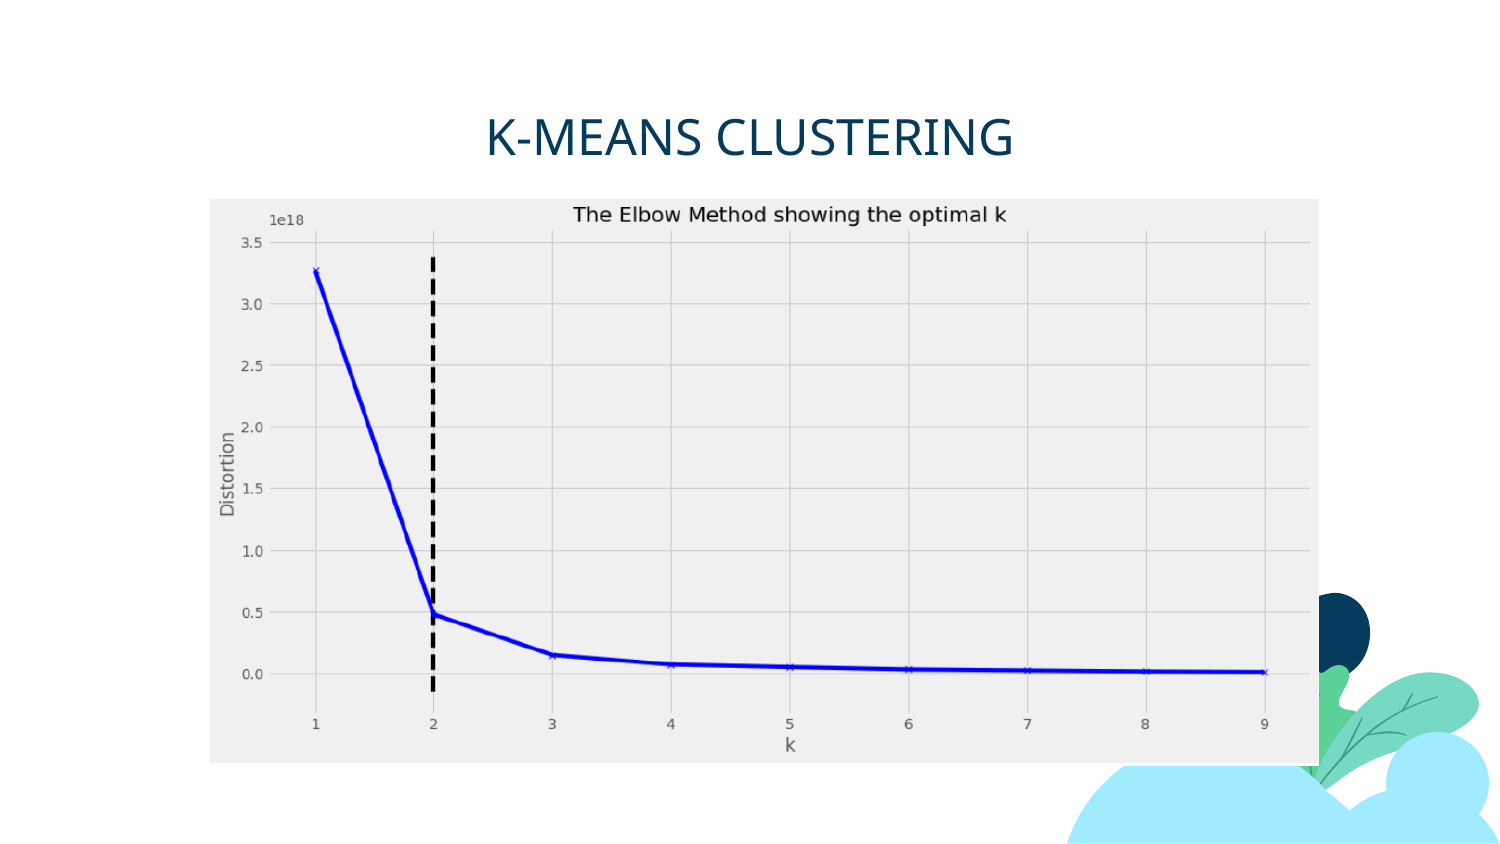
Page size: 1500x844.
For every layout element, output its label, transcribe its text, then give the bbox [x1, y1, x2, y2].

picture [209, 194, 1319, 766]
title K-MEANS CLUSTERING [117, 90, 1383, 185]
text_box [1066, 547, 1500, 844]
